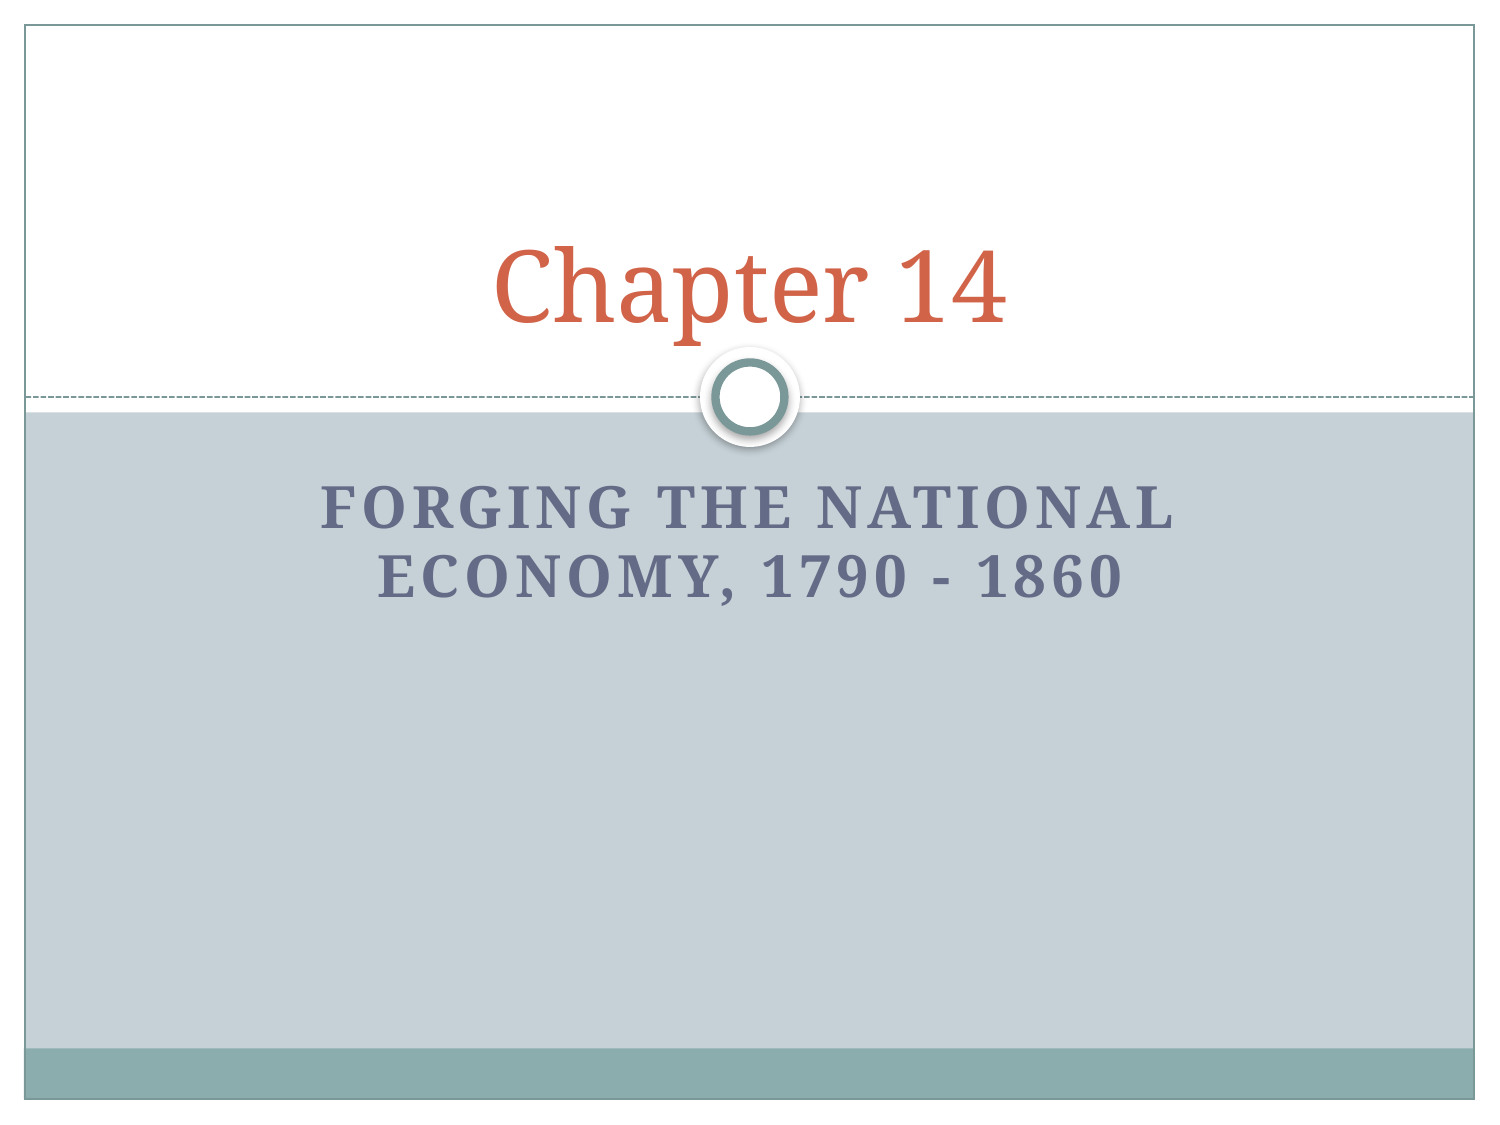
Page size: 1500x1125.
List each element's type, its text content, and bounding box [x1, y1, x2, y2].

subtitle Forging the national economy, 1790 - 1860 [225, 462, 1275, 750]
title Chapter 14 [112, 62, 1388, 350]
